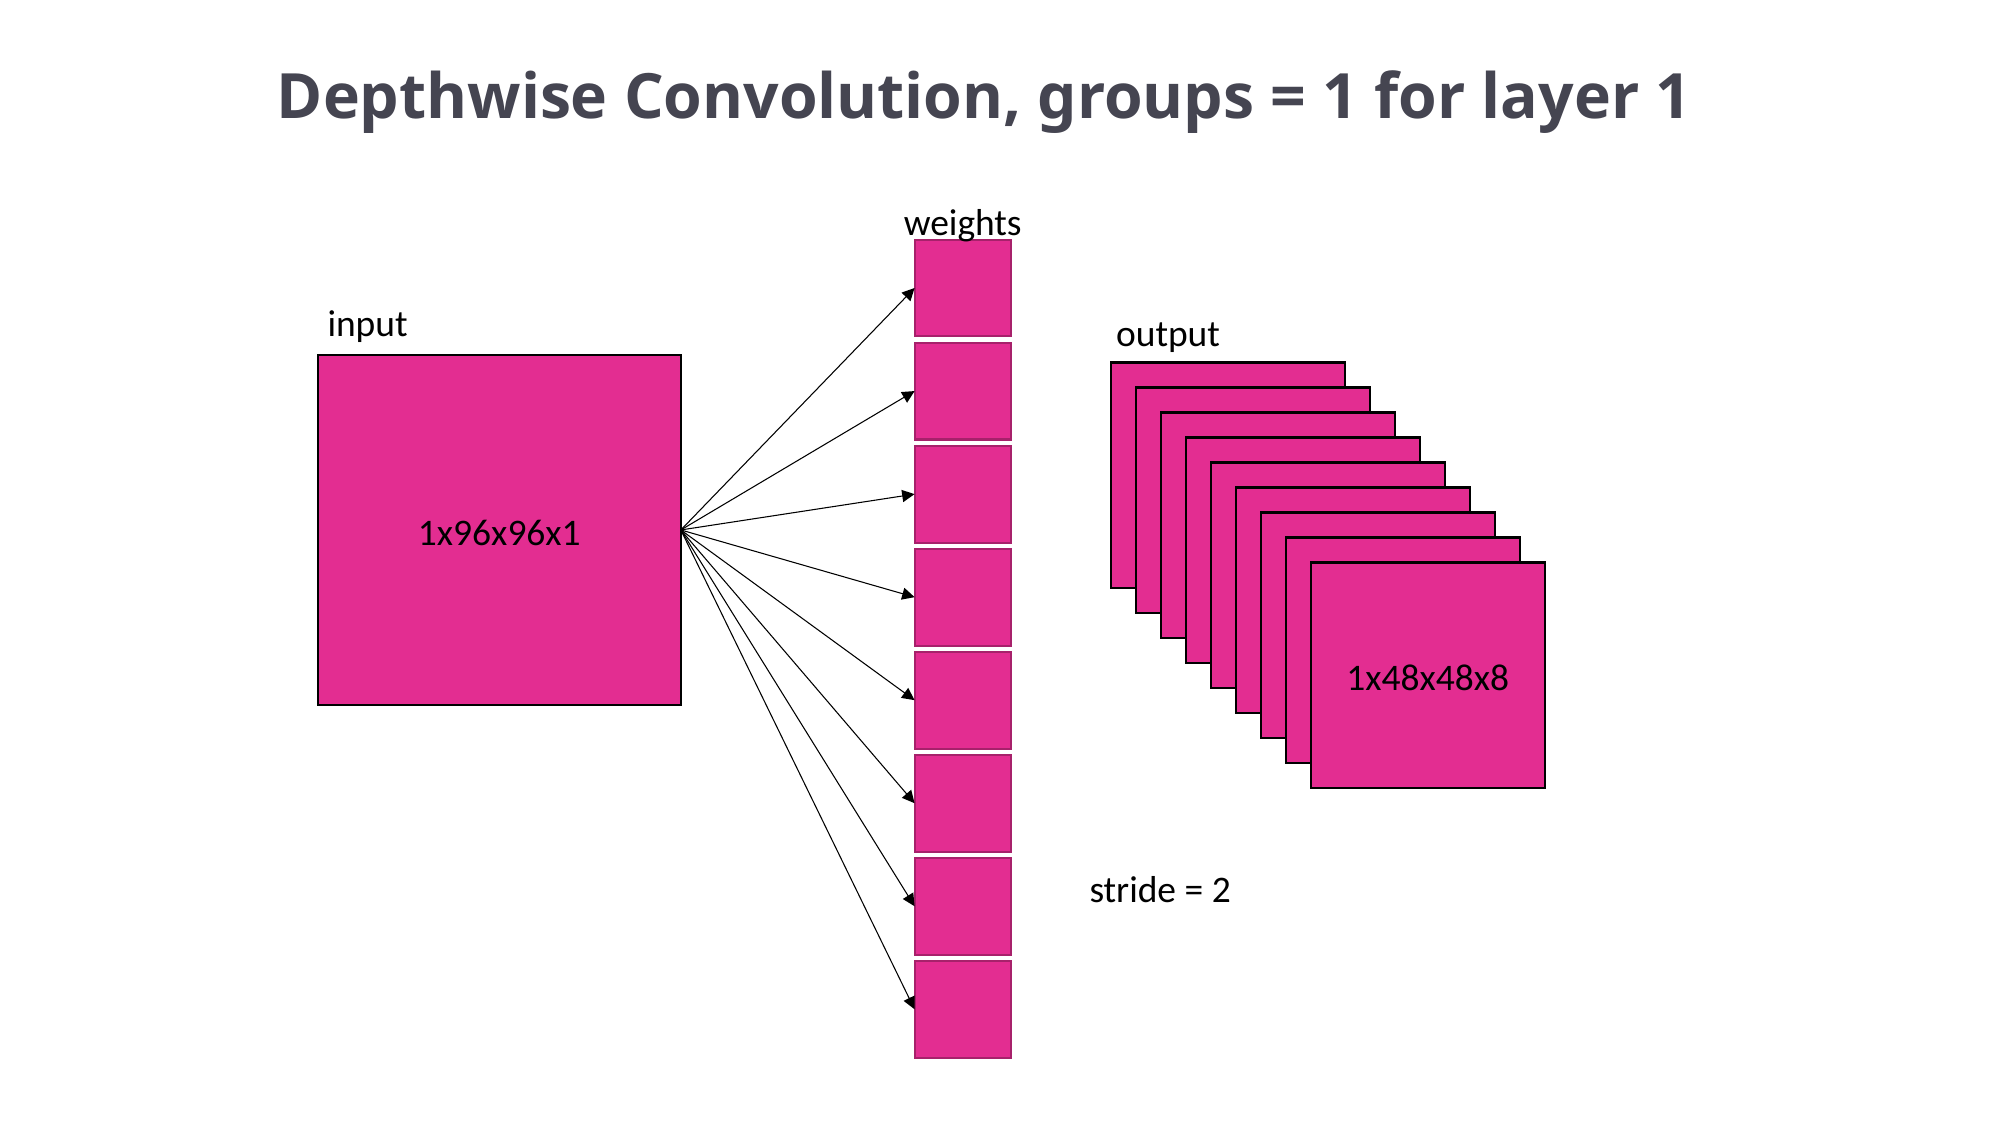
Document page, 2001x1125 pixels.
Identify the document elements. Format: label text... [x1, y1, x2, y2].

text_box [915, 548, 1012, 647]
text_box [915, 857, 1012, 956]
text_box [915, 651, 1012, 750]
text_box [1185, 436, 1421, 664]
text_box weights [889, 190, 1037, 251]
text_box 1x48x48x8 [1310, 561, 1546, 789]
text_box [680, 288, 915, 391]
text_box [915, 445, 1012, 544]
text_box [914, 960, 1012, 1059]
text_box [1210, 461, 1446, 689]
text_box [914, 251, 1012, 337]
text_box [1260, 511, 1496, 739]
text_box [680, 494, 915, 529]
text_box [1135, 386, 1371, 614]
text_box [1160, 411, 1396, 639]
text_box [915, 754, 1012, 853]
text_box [680, 529, 915, 804]
text_box input [312, 291, 423, 352]
text_box [1285, 536, 1521, 764]
text_box stride = 2 [1074, 857, 1247, 918]
text_box [1235, 486, 1471, 714]
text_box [680, 907, 915, 1010]
text_box Depthwise Convolution, groups = 1 for layer 1 [262, 49, 1709, 139]
text_box output [1101, 301, 1236, 362]
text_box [680, 804, 915, 907]
text_box 1x96x96x1 [317, 354, 680, 706]
text_box [915, 342, 1012, 441]
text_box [680, 391, 915, 494]
text_box [1110, 361, 1346, 589]
